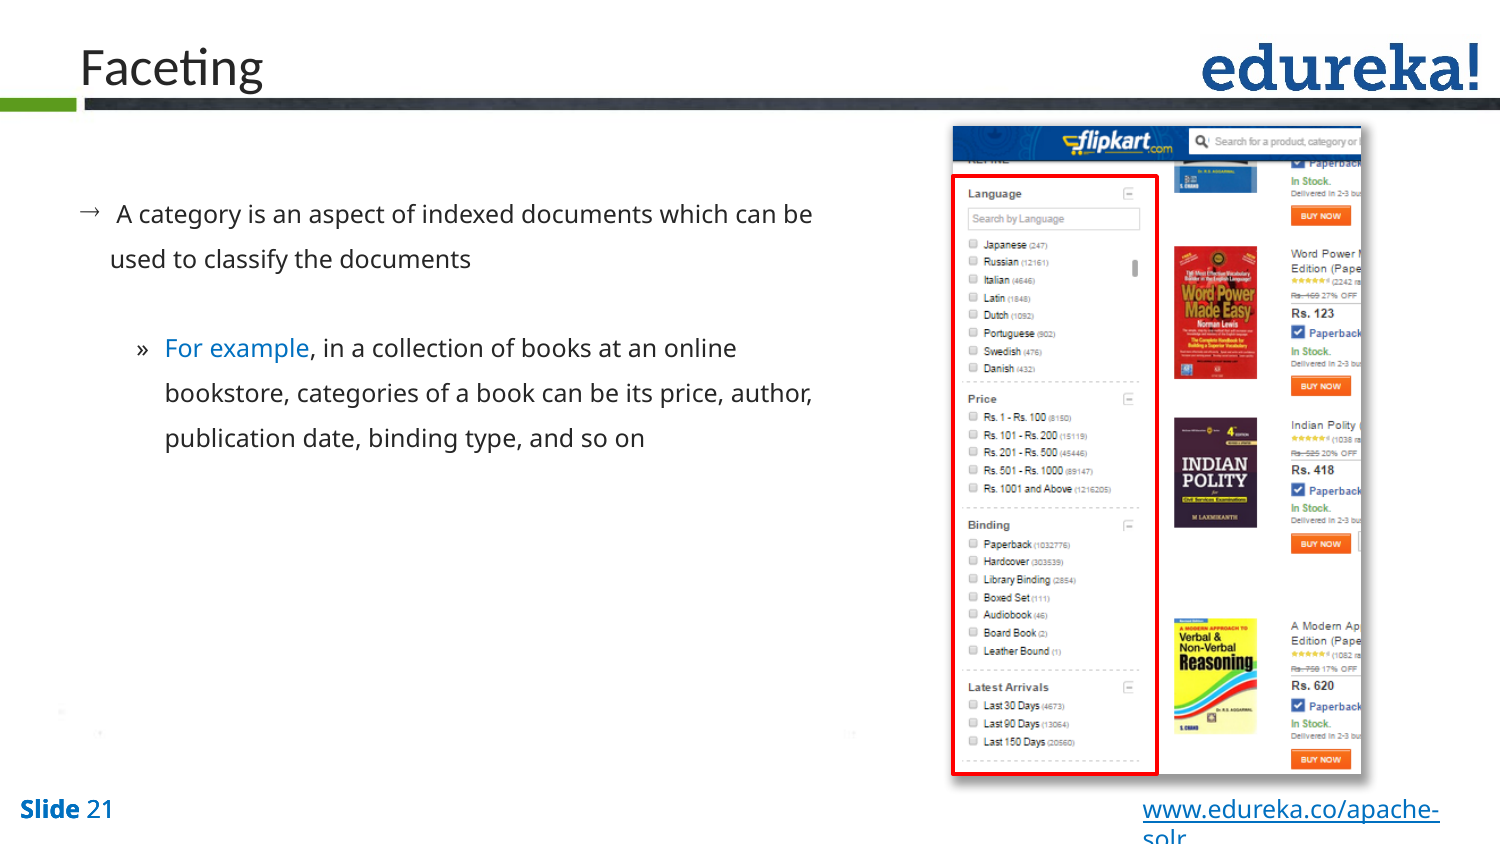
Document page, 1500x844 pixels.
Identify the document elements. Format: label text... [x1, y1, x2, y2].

picture [0, 0, 1500, 844]
text_box Faceting [65, 23, 1081, 104]
text_box A category is an aspect of indexed documents which can be used to classify the documents For example, in a collection of books at an online bookstore, categories of a book can be its price, author, publication date, binding type, and so on [65, 176, 884, 461]
picture [1158, 836, 1165, 844]
